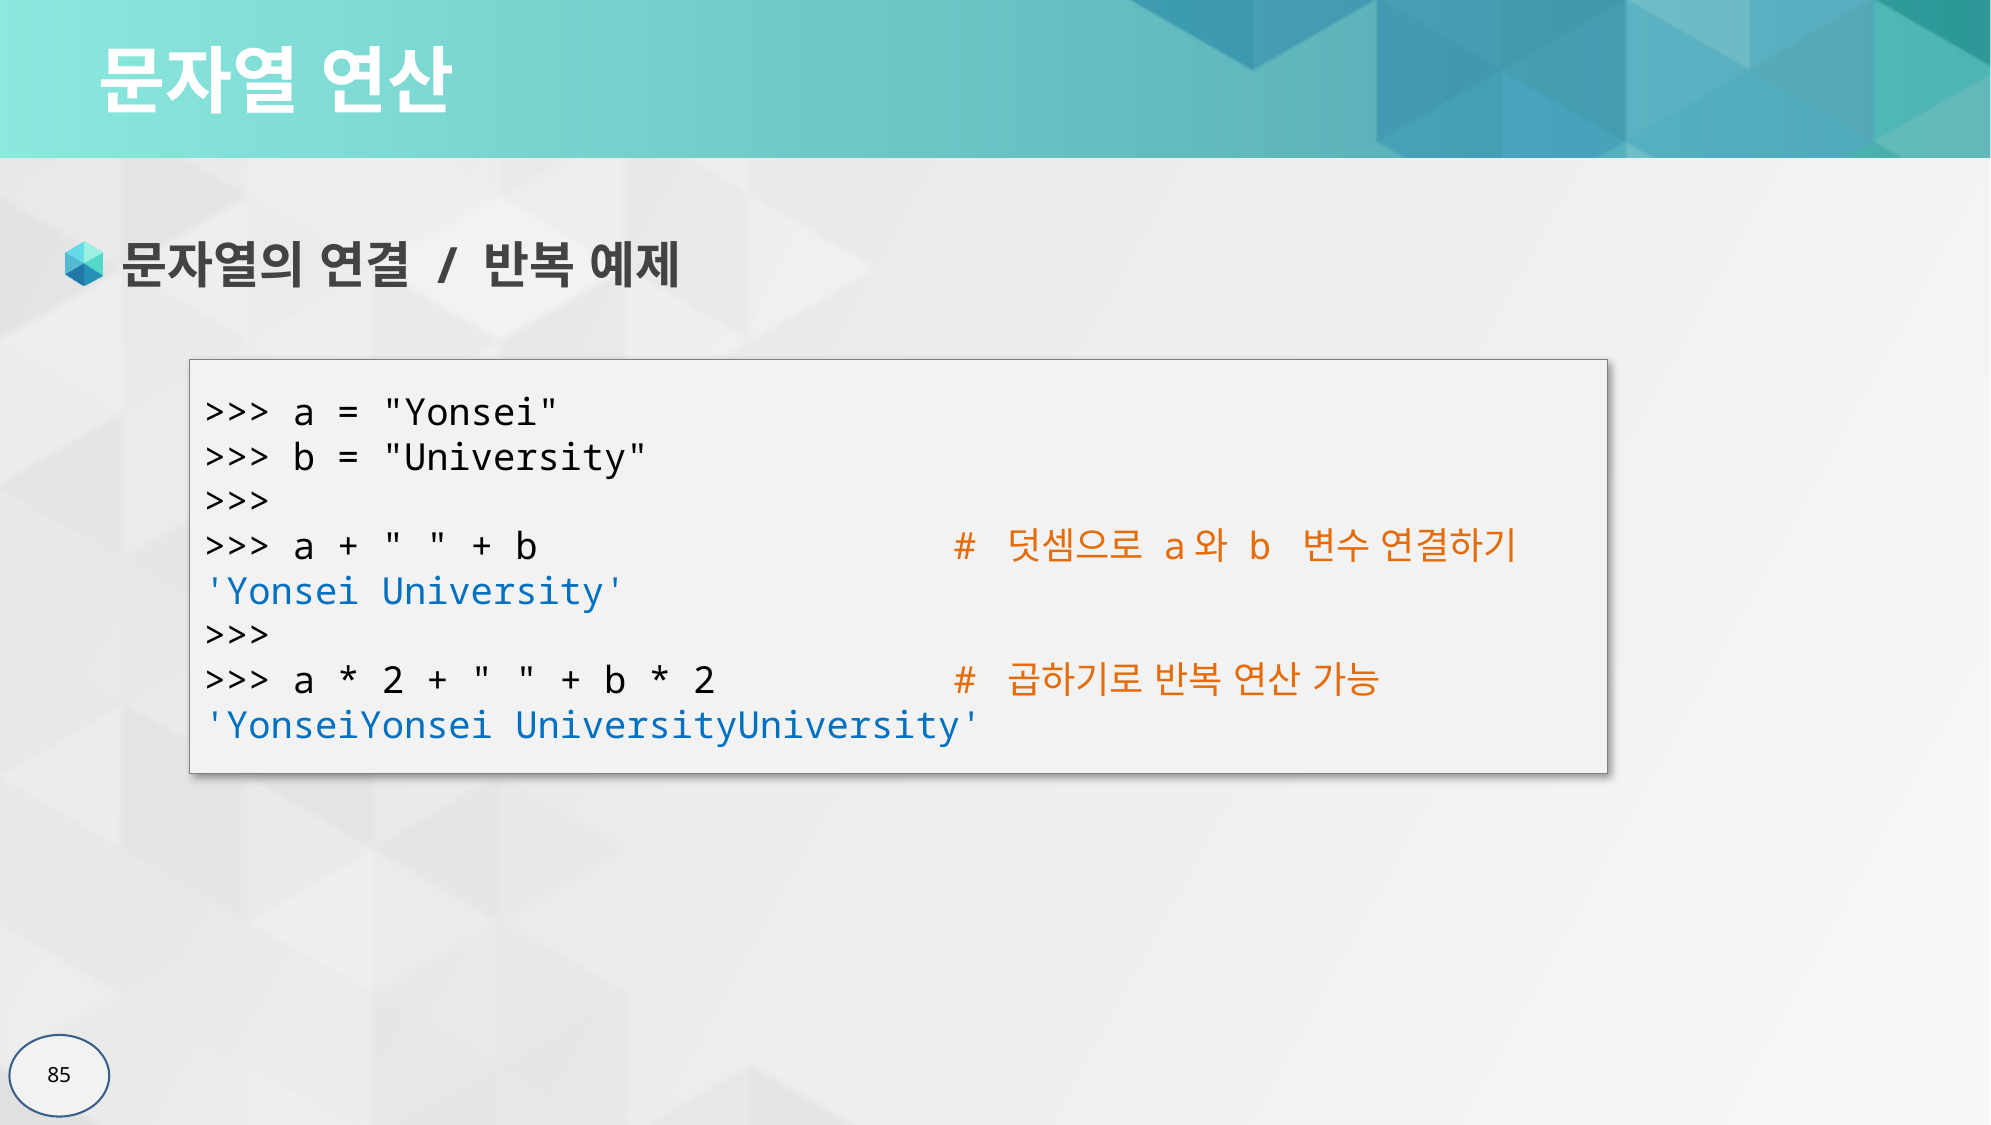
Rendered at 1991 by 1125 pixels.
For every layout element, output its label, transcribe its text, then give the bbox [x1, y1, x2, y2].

text_box >>> a = "Yonsei" >>> b = "University" >>> >>> a + " " + b # 덧셈으로 a와 b 변수 연결하기 'Yonsei University' >>> >>> a * 2 + " " + b * 2 # 곱하기로 반복 연산 가능 'YonseiYonsei UniversityUniversity' [189, 359, 1608, 774]
title 문자열 연산 [83, 0, 1681, 158]
picture [0, 0, 1991, 1125]
list 문자열의 연결 / 반복 예제 [50, 196, 1929, 1079]
